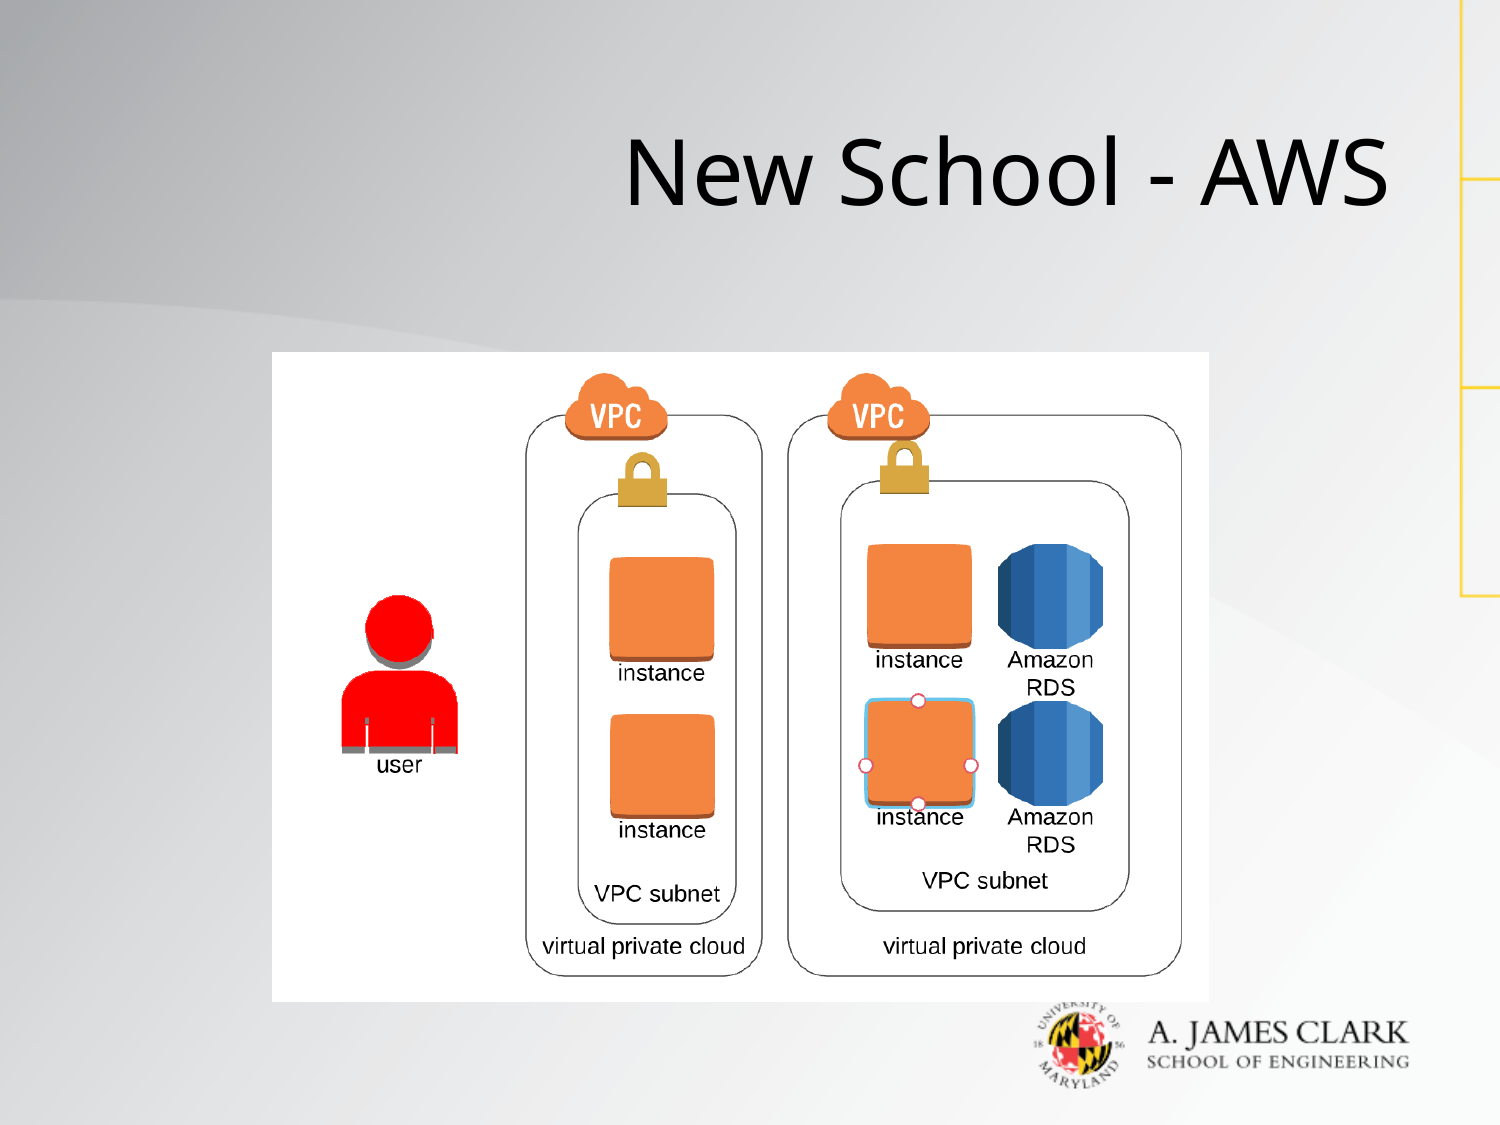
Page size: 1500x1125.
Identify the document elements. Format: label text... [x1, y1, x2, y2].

title New School - AWS [75, 45, 1407, 231]
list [272, 352, 1209, 1003]
